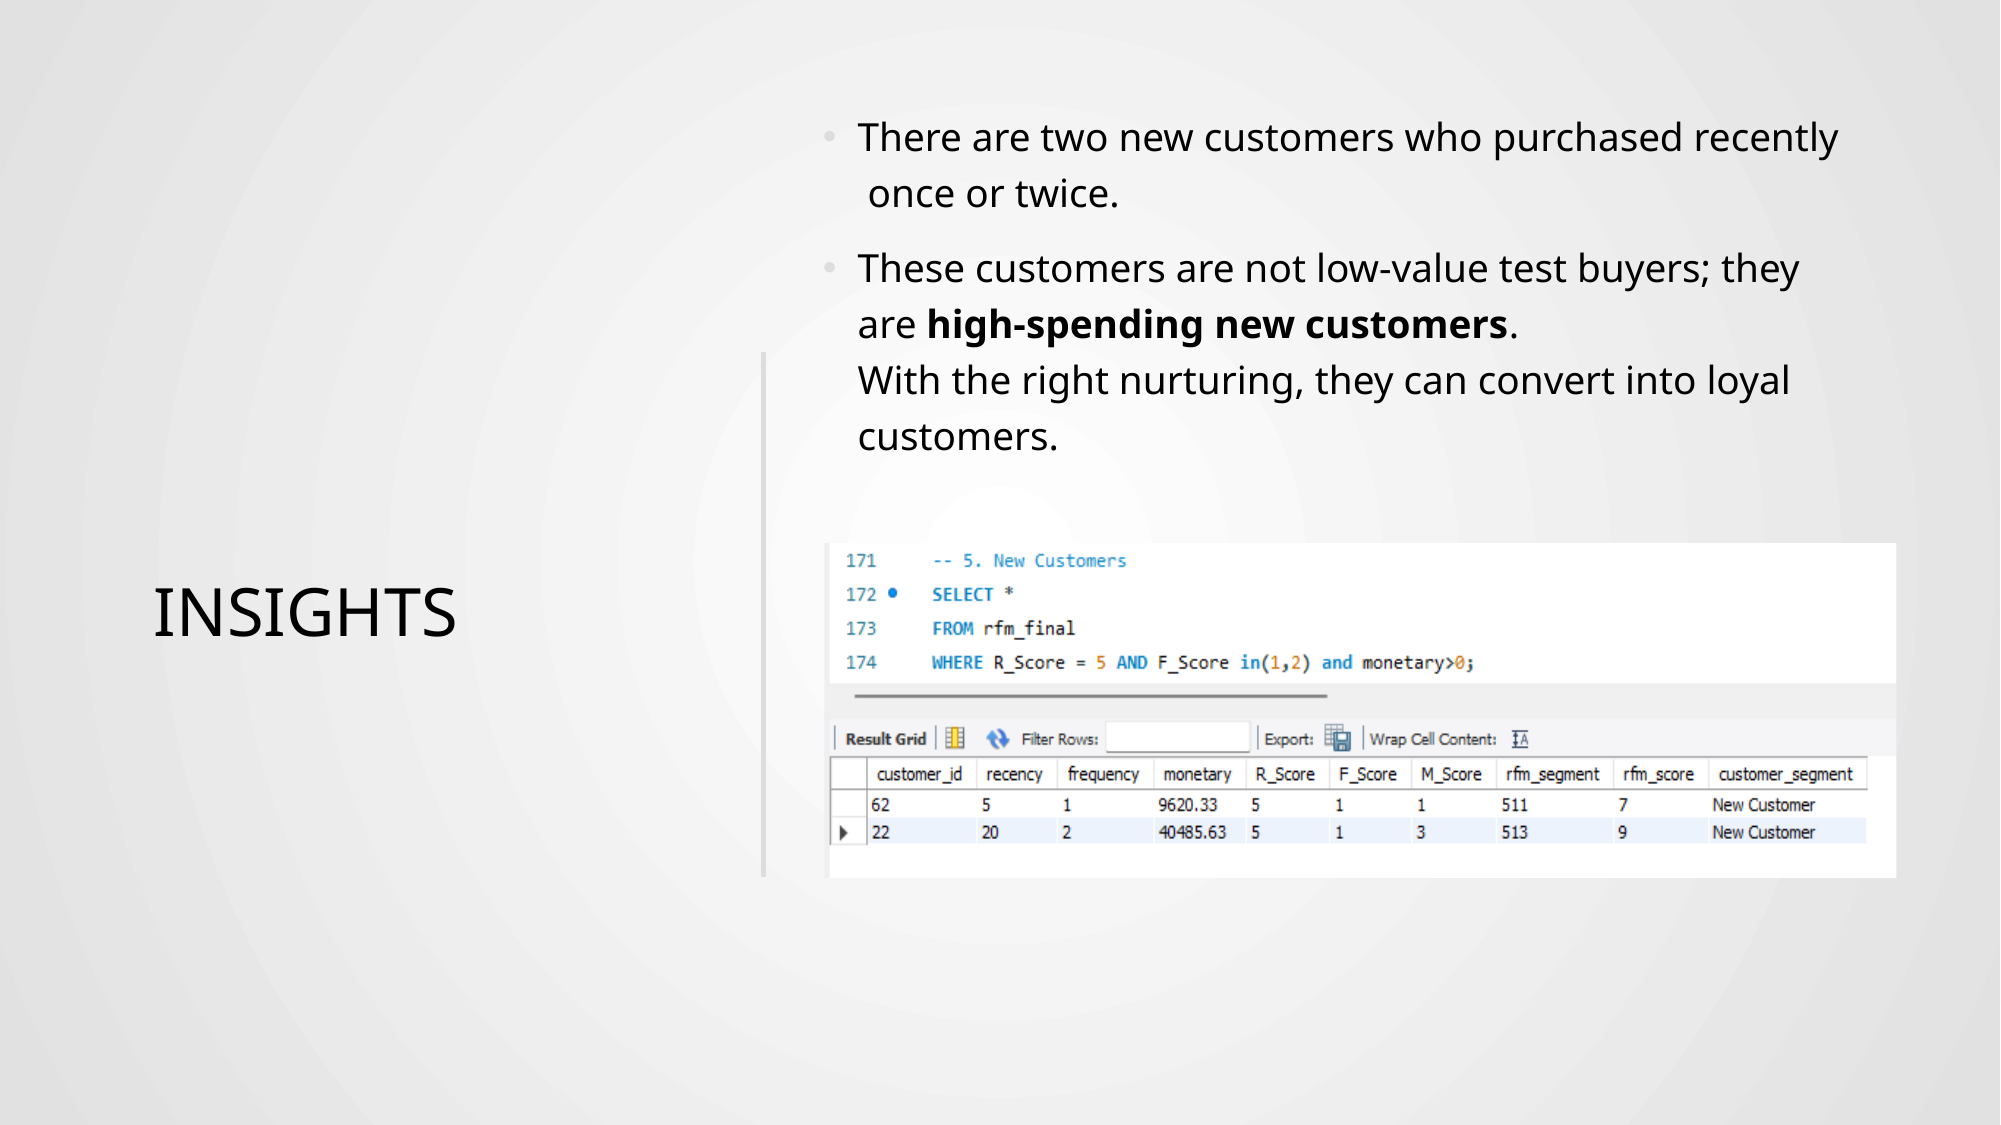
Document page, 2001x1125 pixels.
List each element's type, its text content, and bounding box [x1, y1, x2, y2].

title insights [138, 262, 720, 968]
text_box [0, 0, 2000, 1125]
list There are two new customers who purchased recently once or twice. These customers are not low-value test buyers; they are high-spending new customers. With the right nurturing, they can convert into loyal customers. [807, 95, 1862, 467]
picture [824, 543, 1897, 878]
